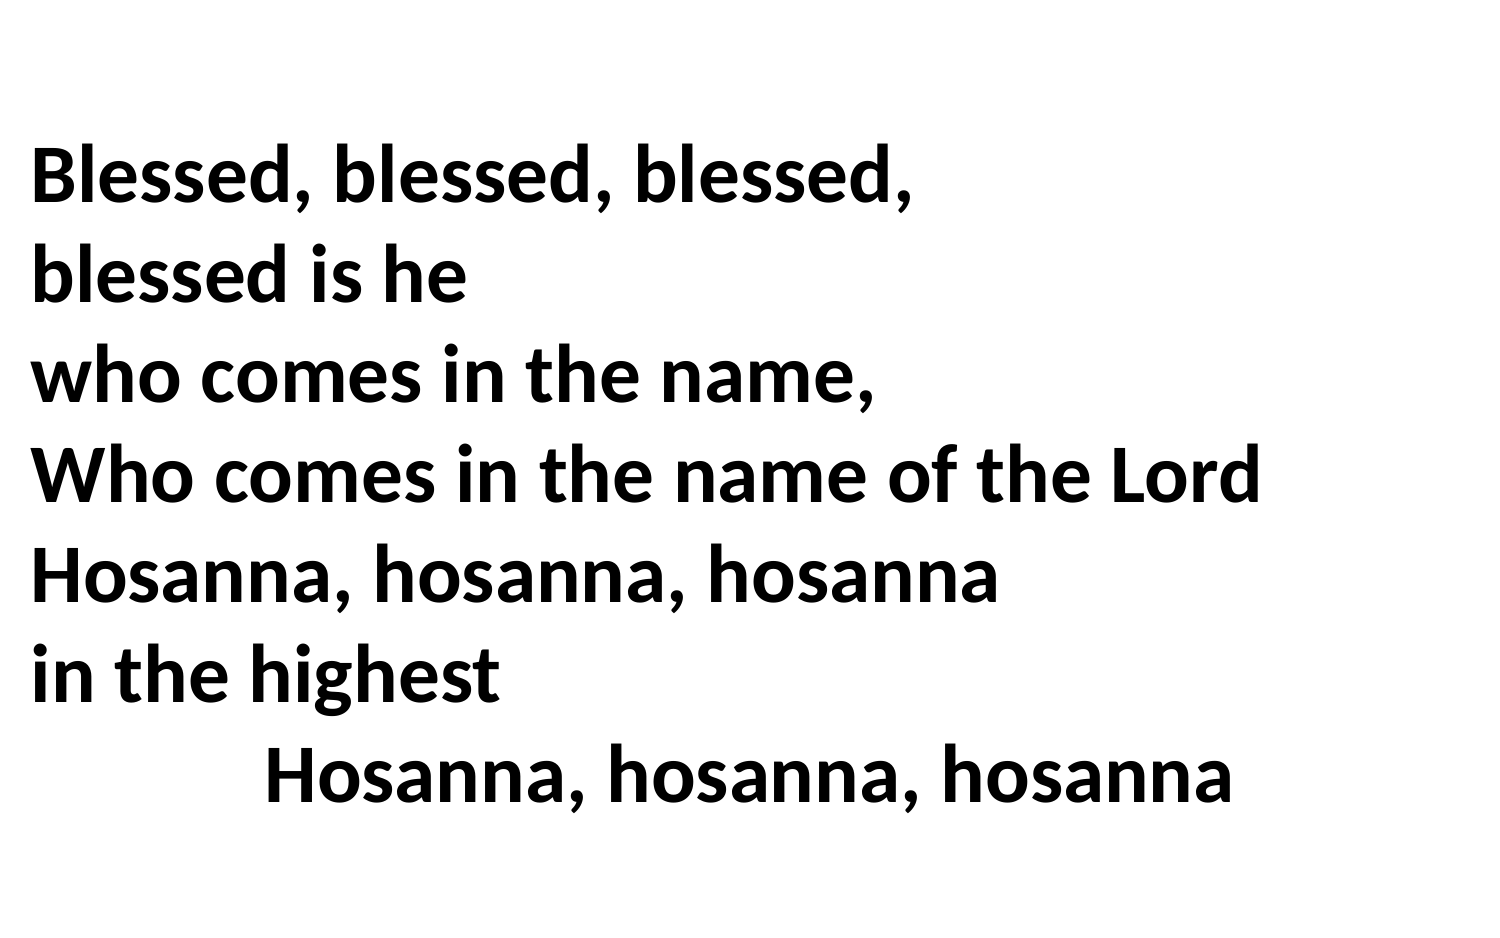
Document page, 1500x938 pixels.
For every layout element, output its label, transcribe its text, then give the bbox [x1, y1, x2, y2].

text_box Blessed, blessed, blessed, blessed is he who comes in the name, Who comes in the name of the Lord Hosanna, hosanna, hosanna in the highest Hosanna, hosanna, hosanna [15, 111, 1485, 827]
